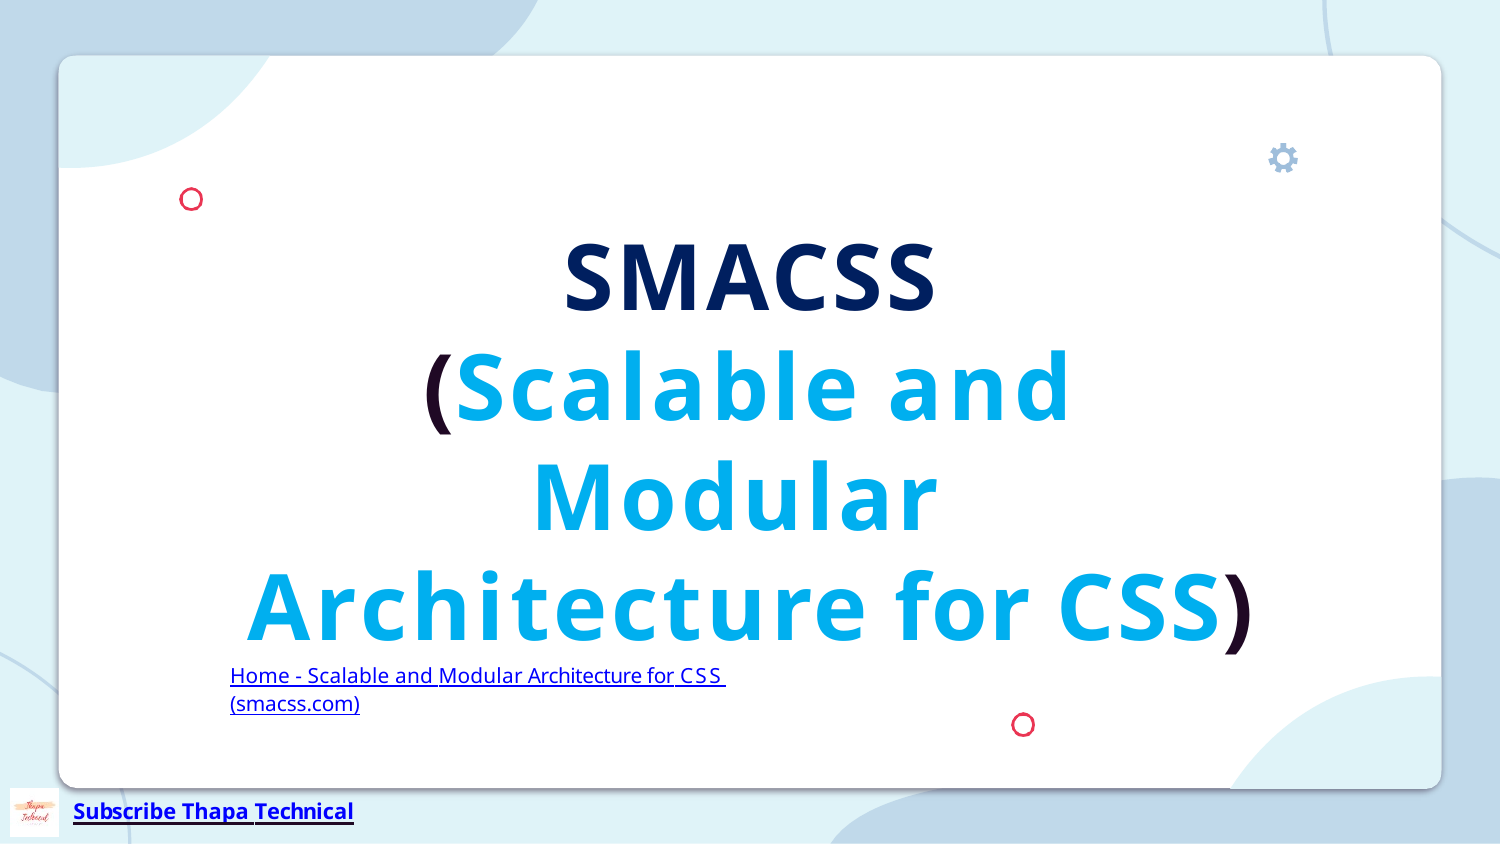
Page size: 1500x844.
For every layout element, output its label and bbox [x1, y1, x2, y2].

text_box [10, 55, 1442, 837]
picture [48, 48, 1451, 801]
